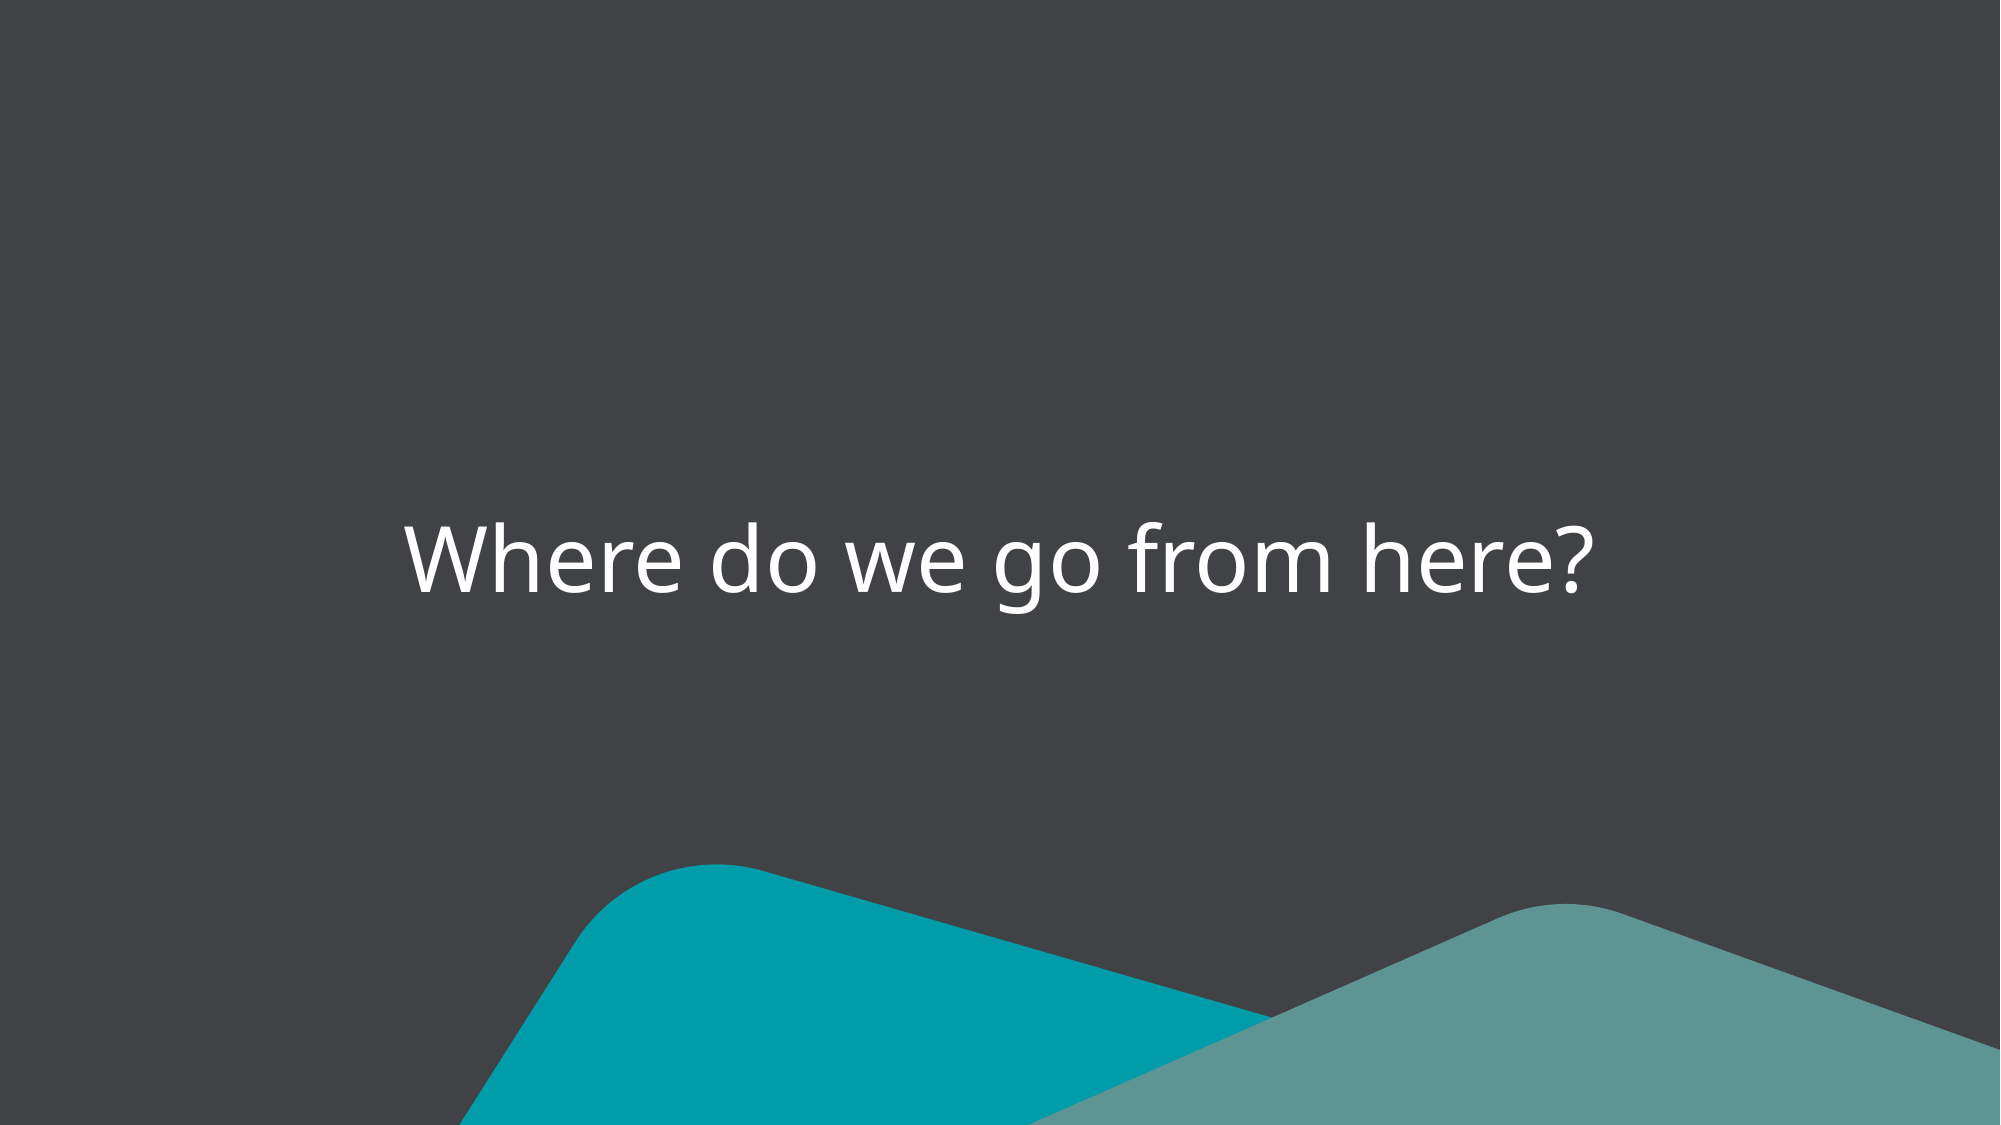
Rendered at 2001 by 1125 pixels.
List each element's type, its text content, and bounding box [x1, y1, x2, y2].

title Where do we go from here? [68, 470, 1932, 655]
